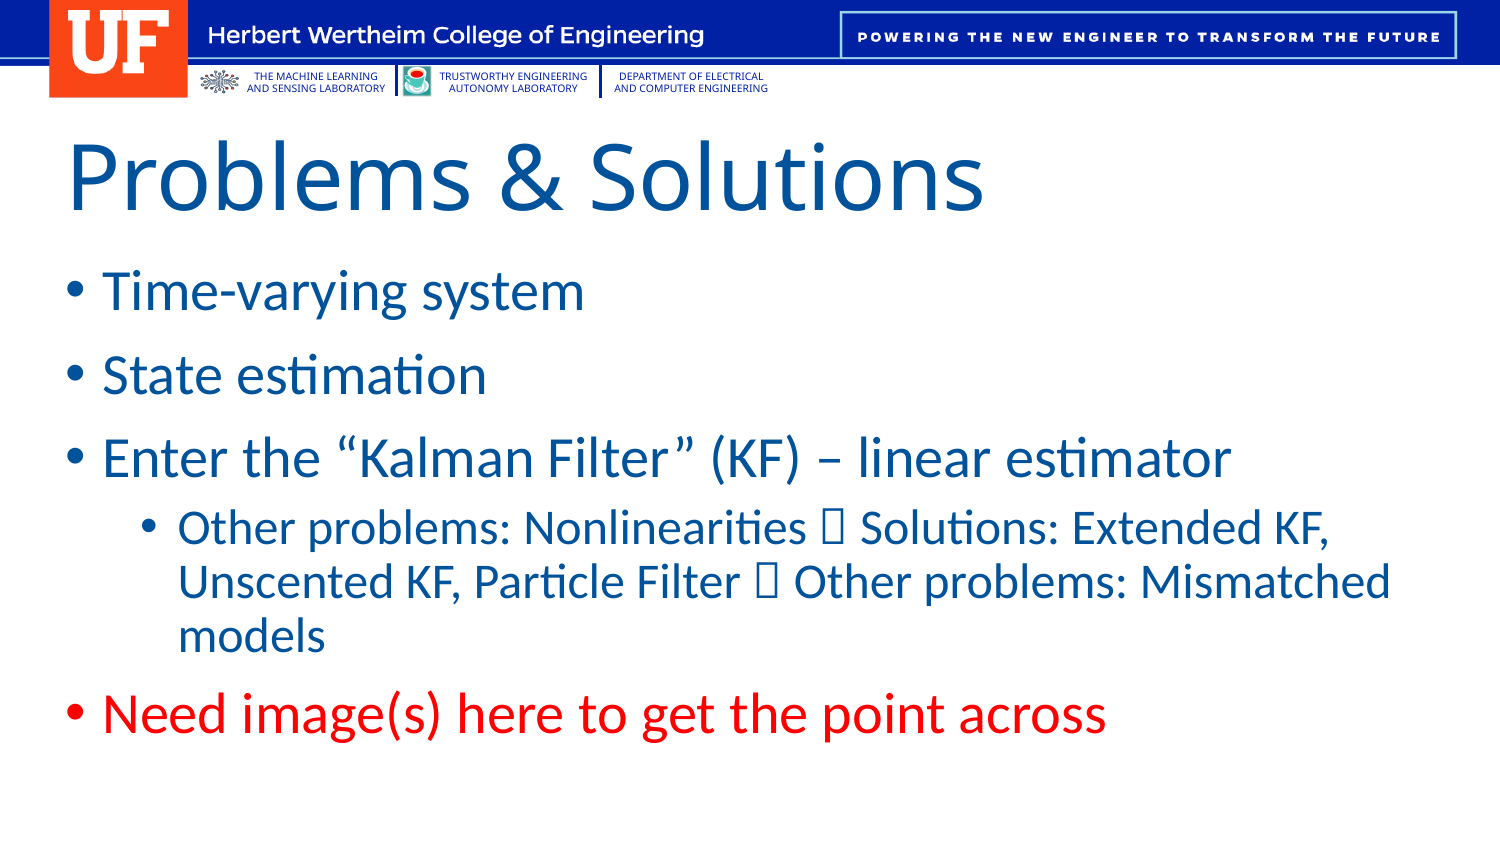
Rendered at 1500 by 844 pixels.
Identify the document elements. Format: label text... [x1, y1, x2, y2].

picture [0, 0, 1500, 98]
list Time-varying system State estimation Enter the “Kalman Filter” (KF) – linear estimator Other problems: Nonlinearities  Solutions: Extended KF, Unscented KF, Particle Filter  Other problems: Mismatched models Need image(s) here to get the point across [50, 252, 1450, 769]
title Problems & Solutions [50, 113, 1450, 249]
picture [199, 70, 241, 97]
